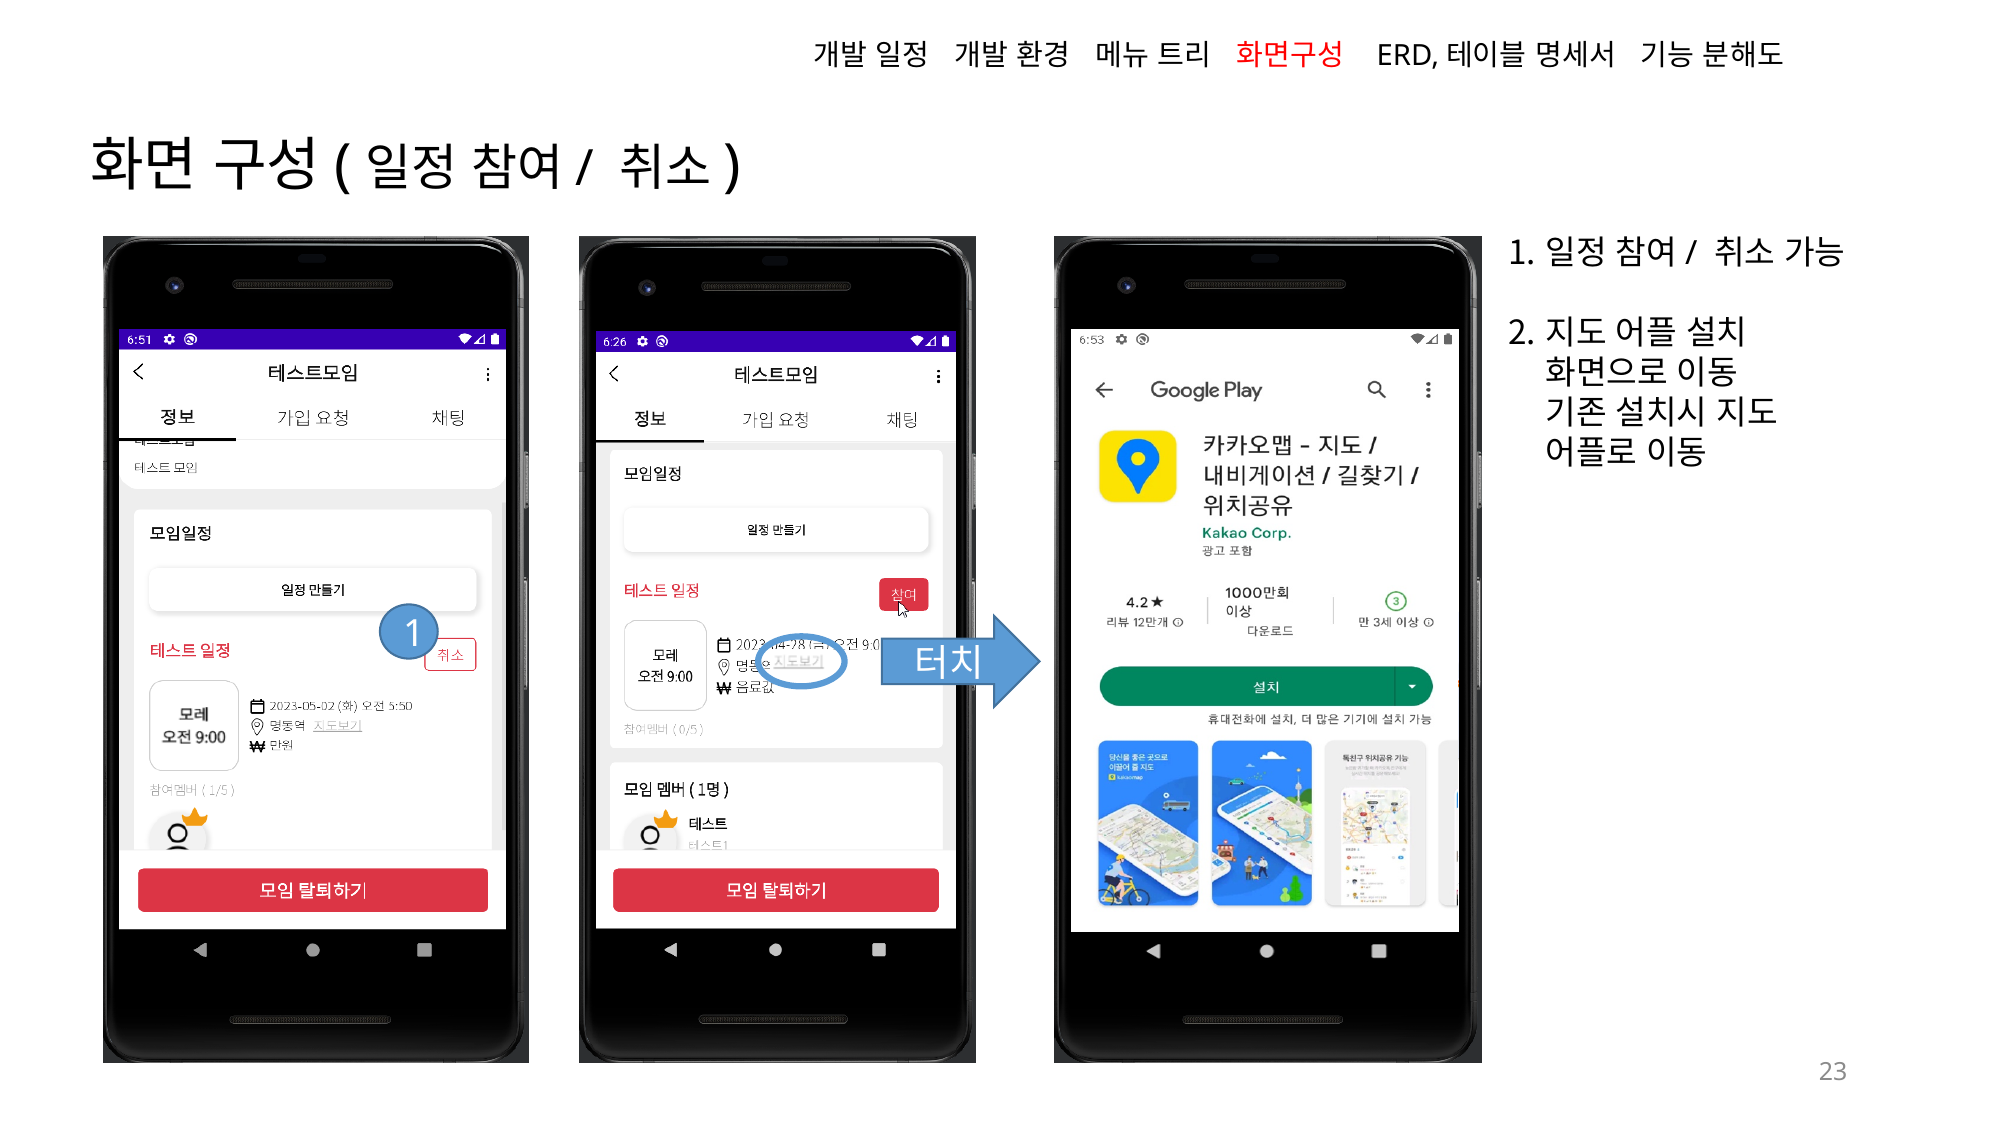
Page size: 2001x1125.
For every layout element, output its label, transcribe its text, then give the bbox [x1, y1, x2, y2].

text_box 터치 [976, 613, 1042, 710]
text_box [1055, 236, 1482, 1063]
list 화면 구성(일정 참여/ 취소) [75, 36, 1957, 1014]
picture [579, 236, 976, 1063]
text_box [103, 236, 529, 1063]
text_box 일정 참여/ 취소 가능 지도 어플 설치 화면으로 이동 기존 설치시 지도 어플로 이동 [1493, 224, 1883, 479]
text_box 개발 일정 개발 환경 메뉴 트리 화면구성 ERD,테이블 명세서 기능 분해도 [799, 28, 1918, 79]
slide_number 23 [1412, 1042, 1863, 1103]
